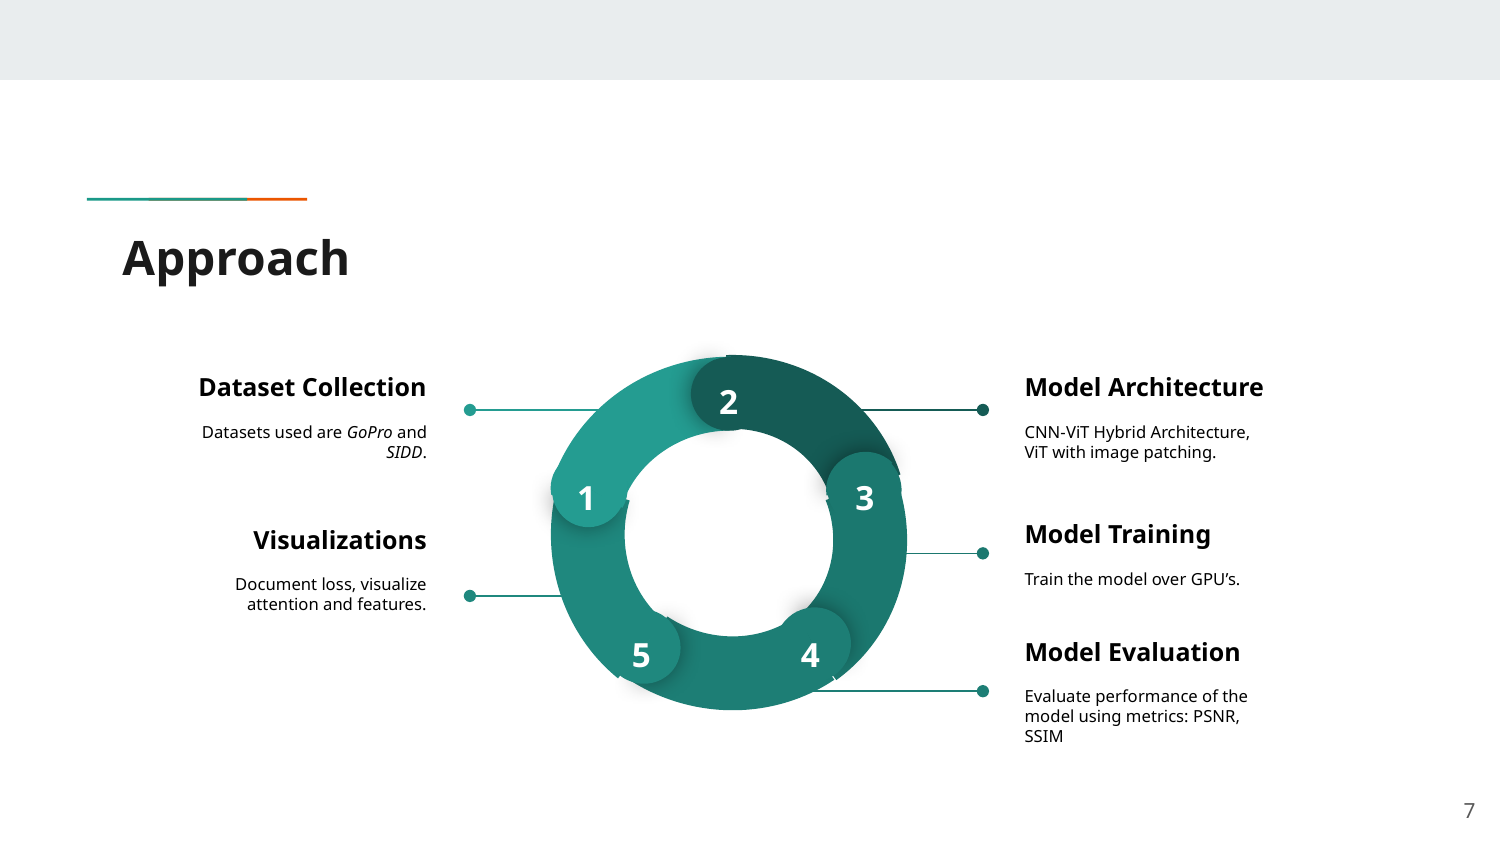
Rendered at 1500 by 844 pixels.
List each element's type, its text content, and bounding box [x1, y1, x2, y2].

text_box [159, 282, 1293, 784]
title Approach [107, 212, 1369, 301]
slide_number ‹#› [1400, 779, 1491, 844]
